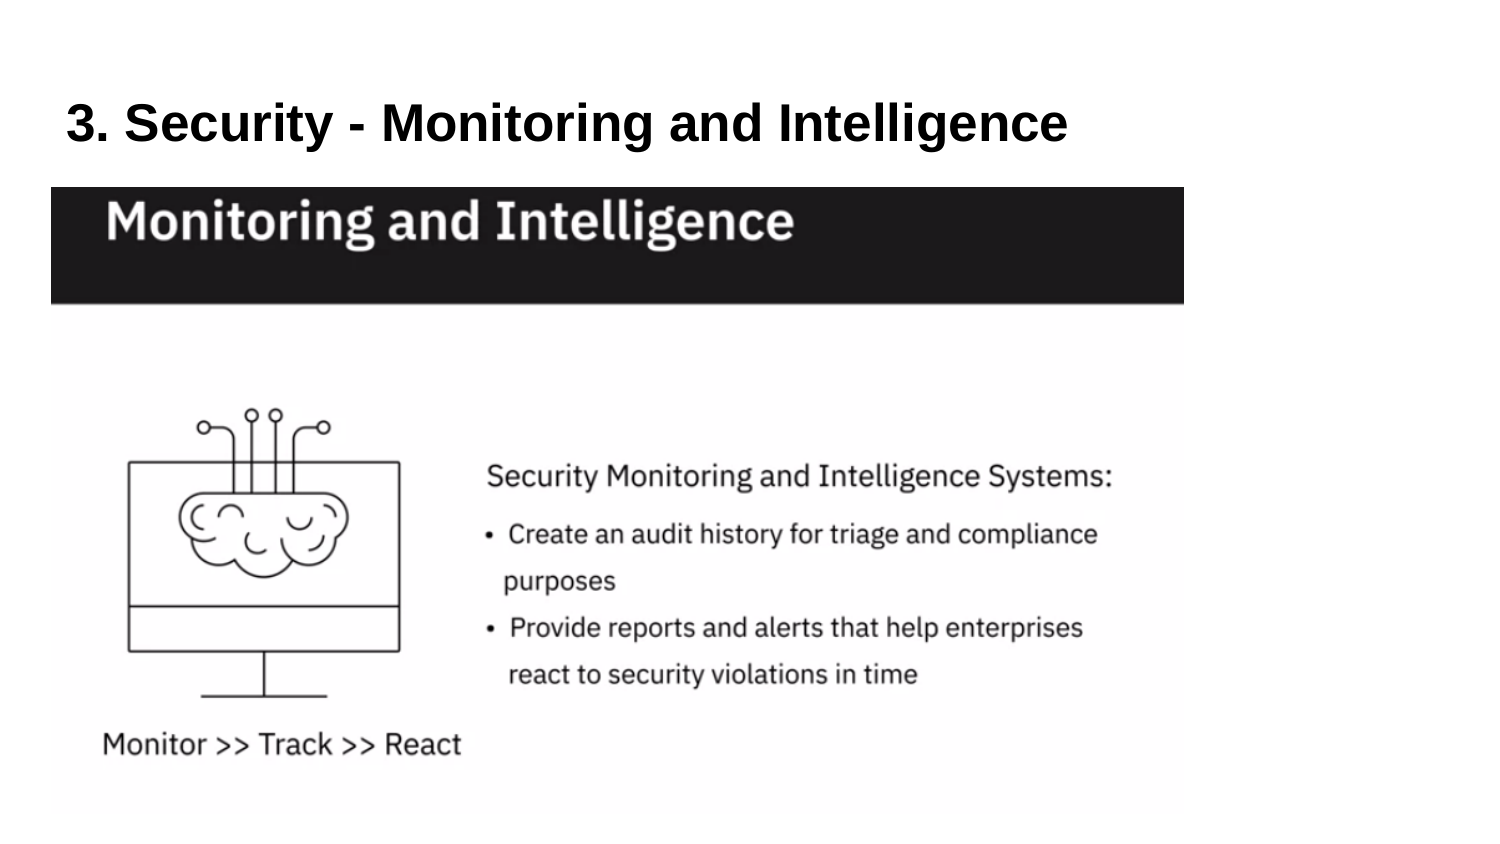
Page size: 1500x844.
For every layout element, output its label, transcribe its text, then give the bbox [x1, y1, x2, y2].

title 3. Security - Monitoring and Intelligence [51, 72, 1449, 167]
picture [50, 186, 1185, 815]
